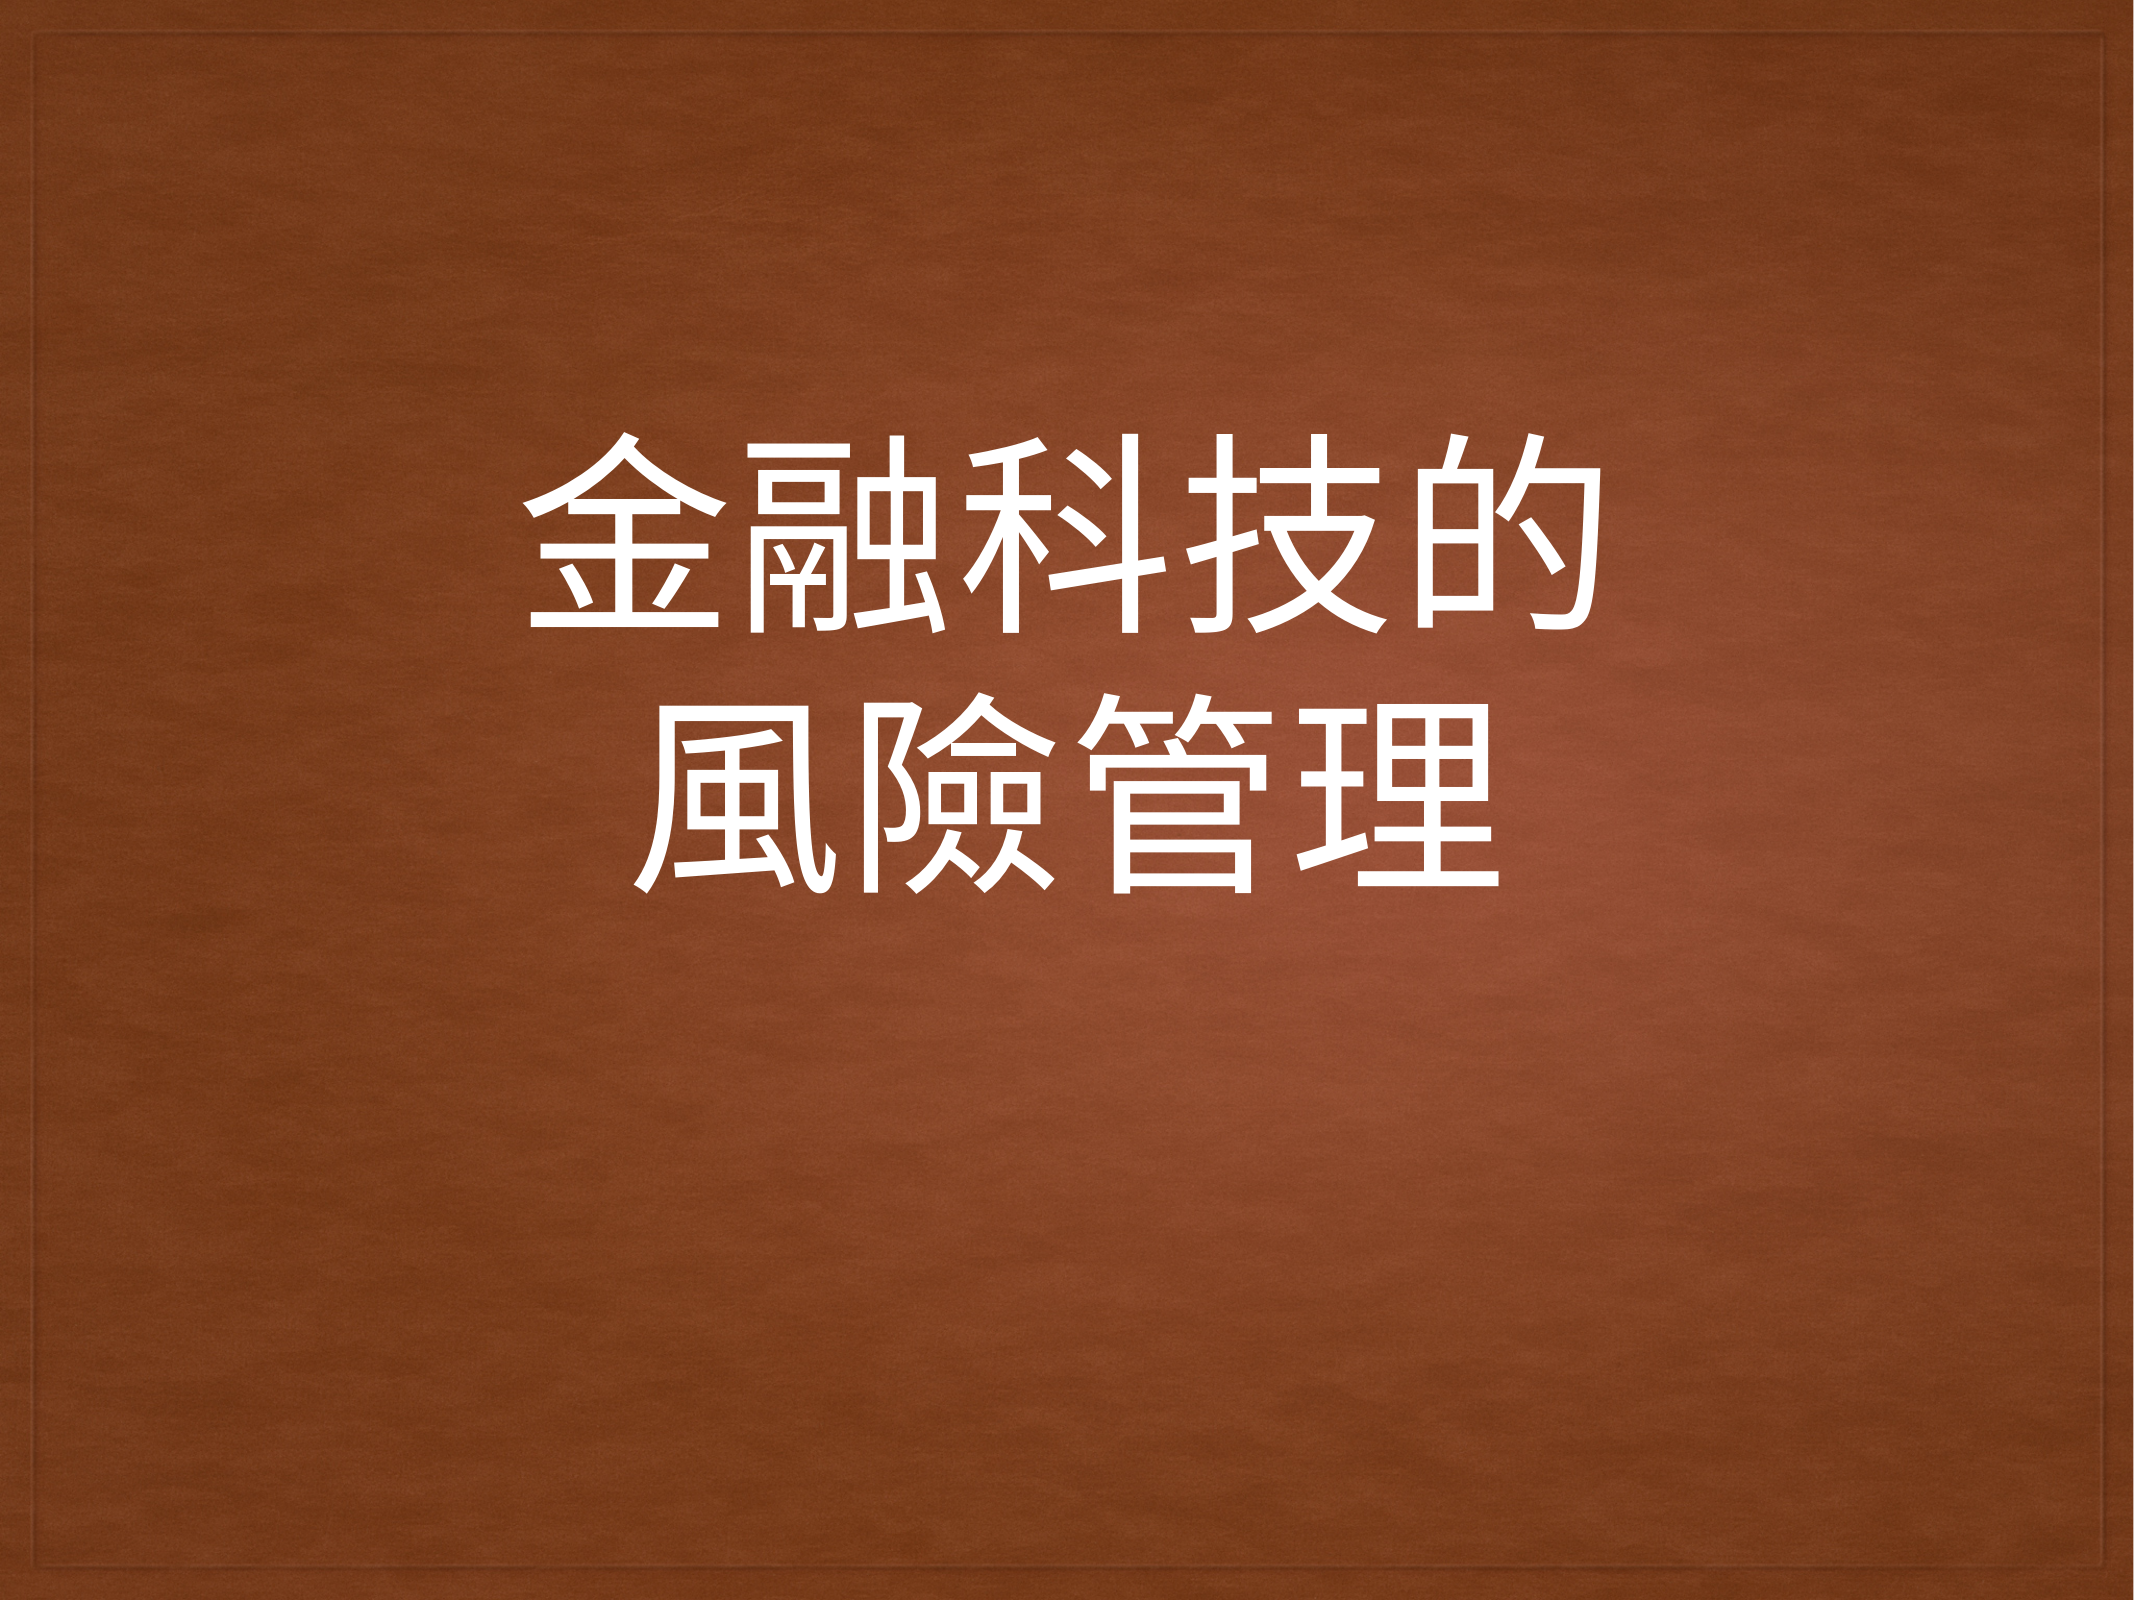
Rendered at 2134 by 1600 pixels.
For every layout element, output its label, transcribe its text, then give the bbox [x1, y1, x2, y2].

title 金融科技的 風險管理 [109, 391, 2024, 1030]
picture [0, 0, 2134, 1600]
